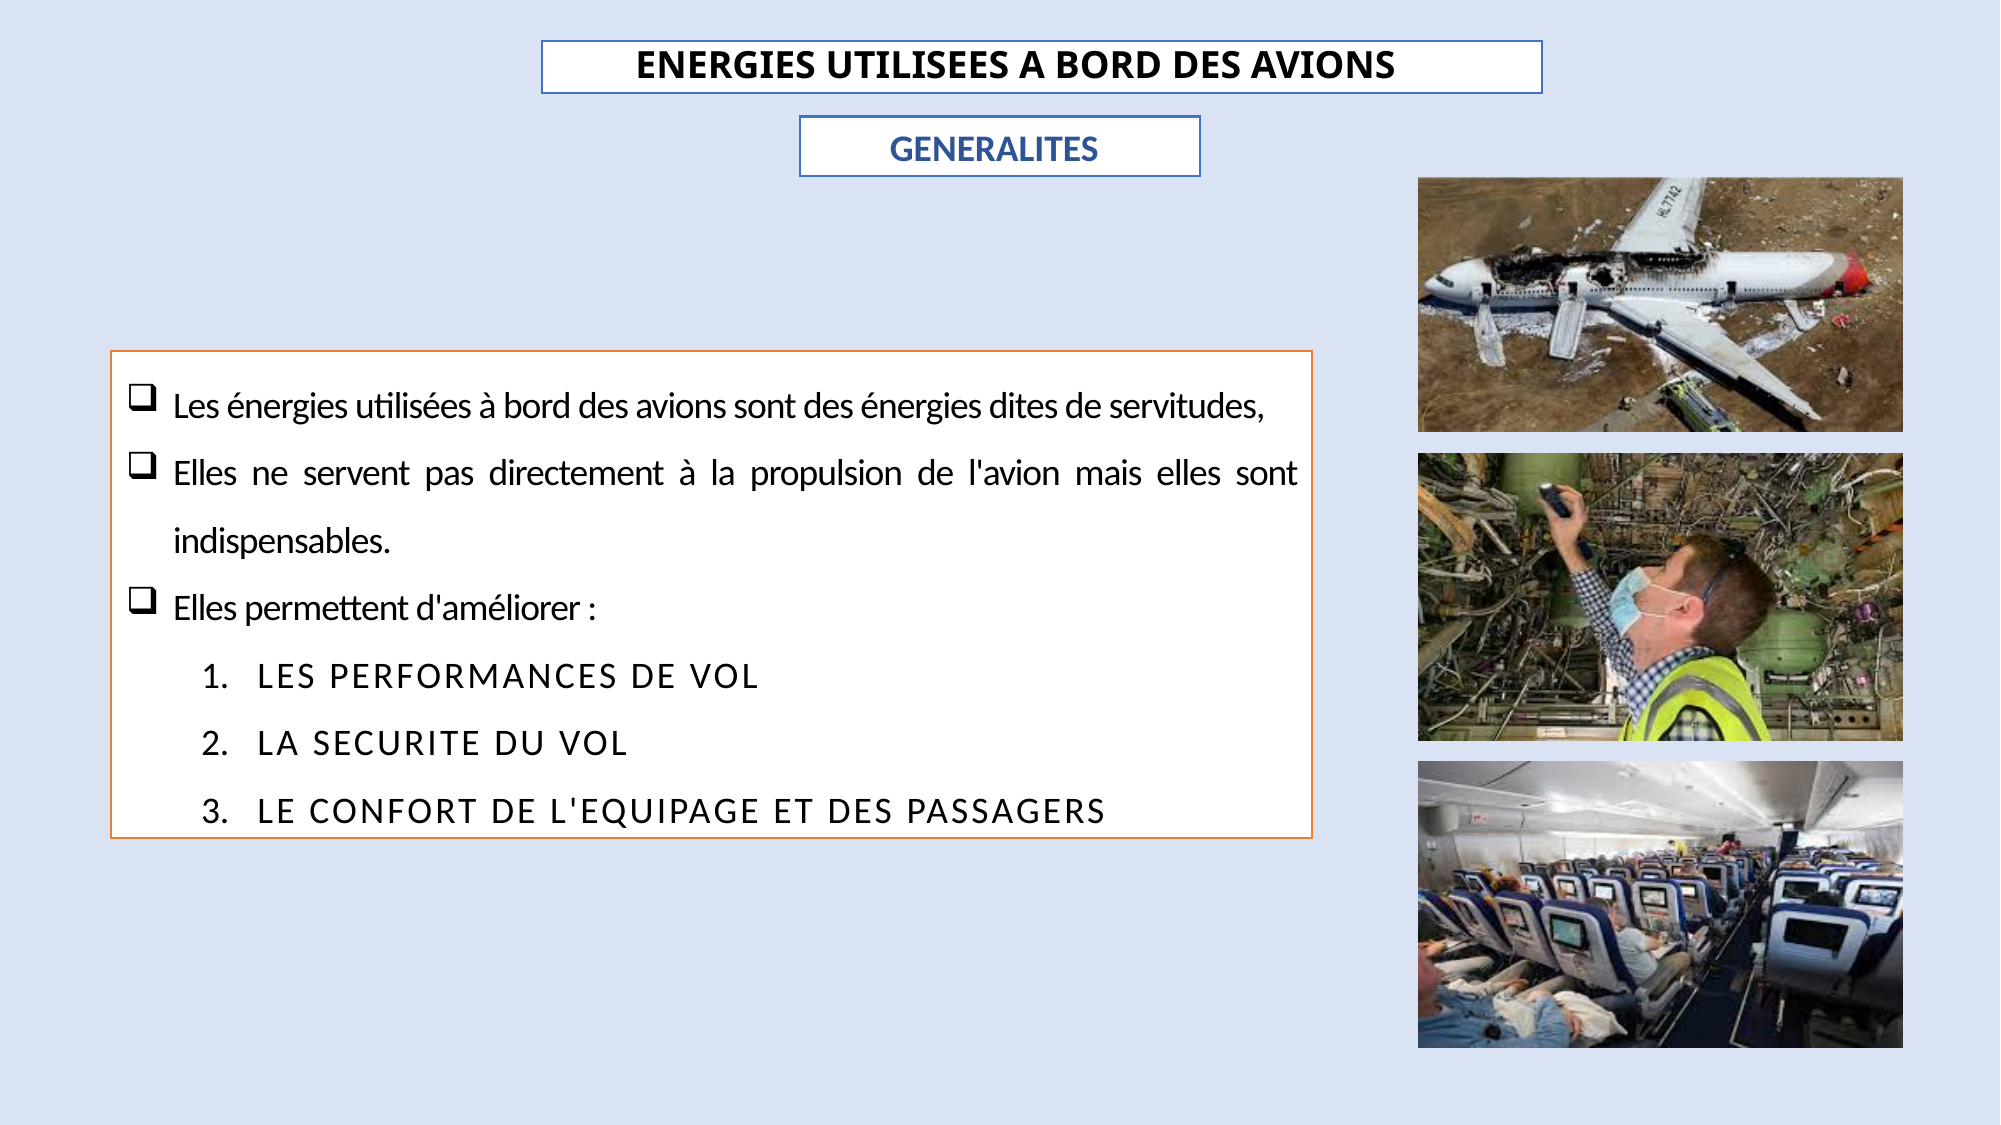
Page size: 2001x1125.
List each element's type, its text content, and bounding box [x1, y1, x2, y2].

text_box Les énergies utilisées à bord des avions sont des énergies dites de servitudes, Elles ne servent pas directement à la propulsion de l'avion mais elles sont indispensables. Elles permettent d'améliorer : LES PERFORMANCES DE VOL LA SECURITE DU VOL LE CONFORT DE L'EQUIPAGE ET DES PASSAGERS [110, 350, 1313, 839]
text_box ENERGIES UTILISEES A BORD DES AVIONS [541, 40, 1543, 94]
picture [1418, 761, 1903, 1048]
picture [1418, 453, 1903, 741]
text_box GENERALITES [799, 115, 1201, 177]
picture [1418, 177, 1903, 432]
